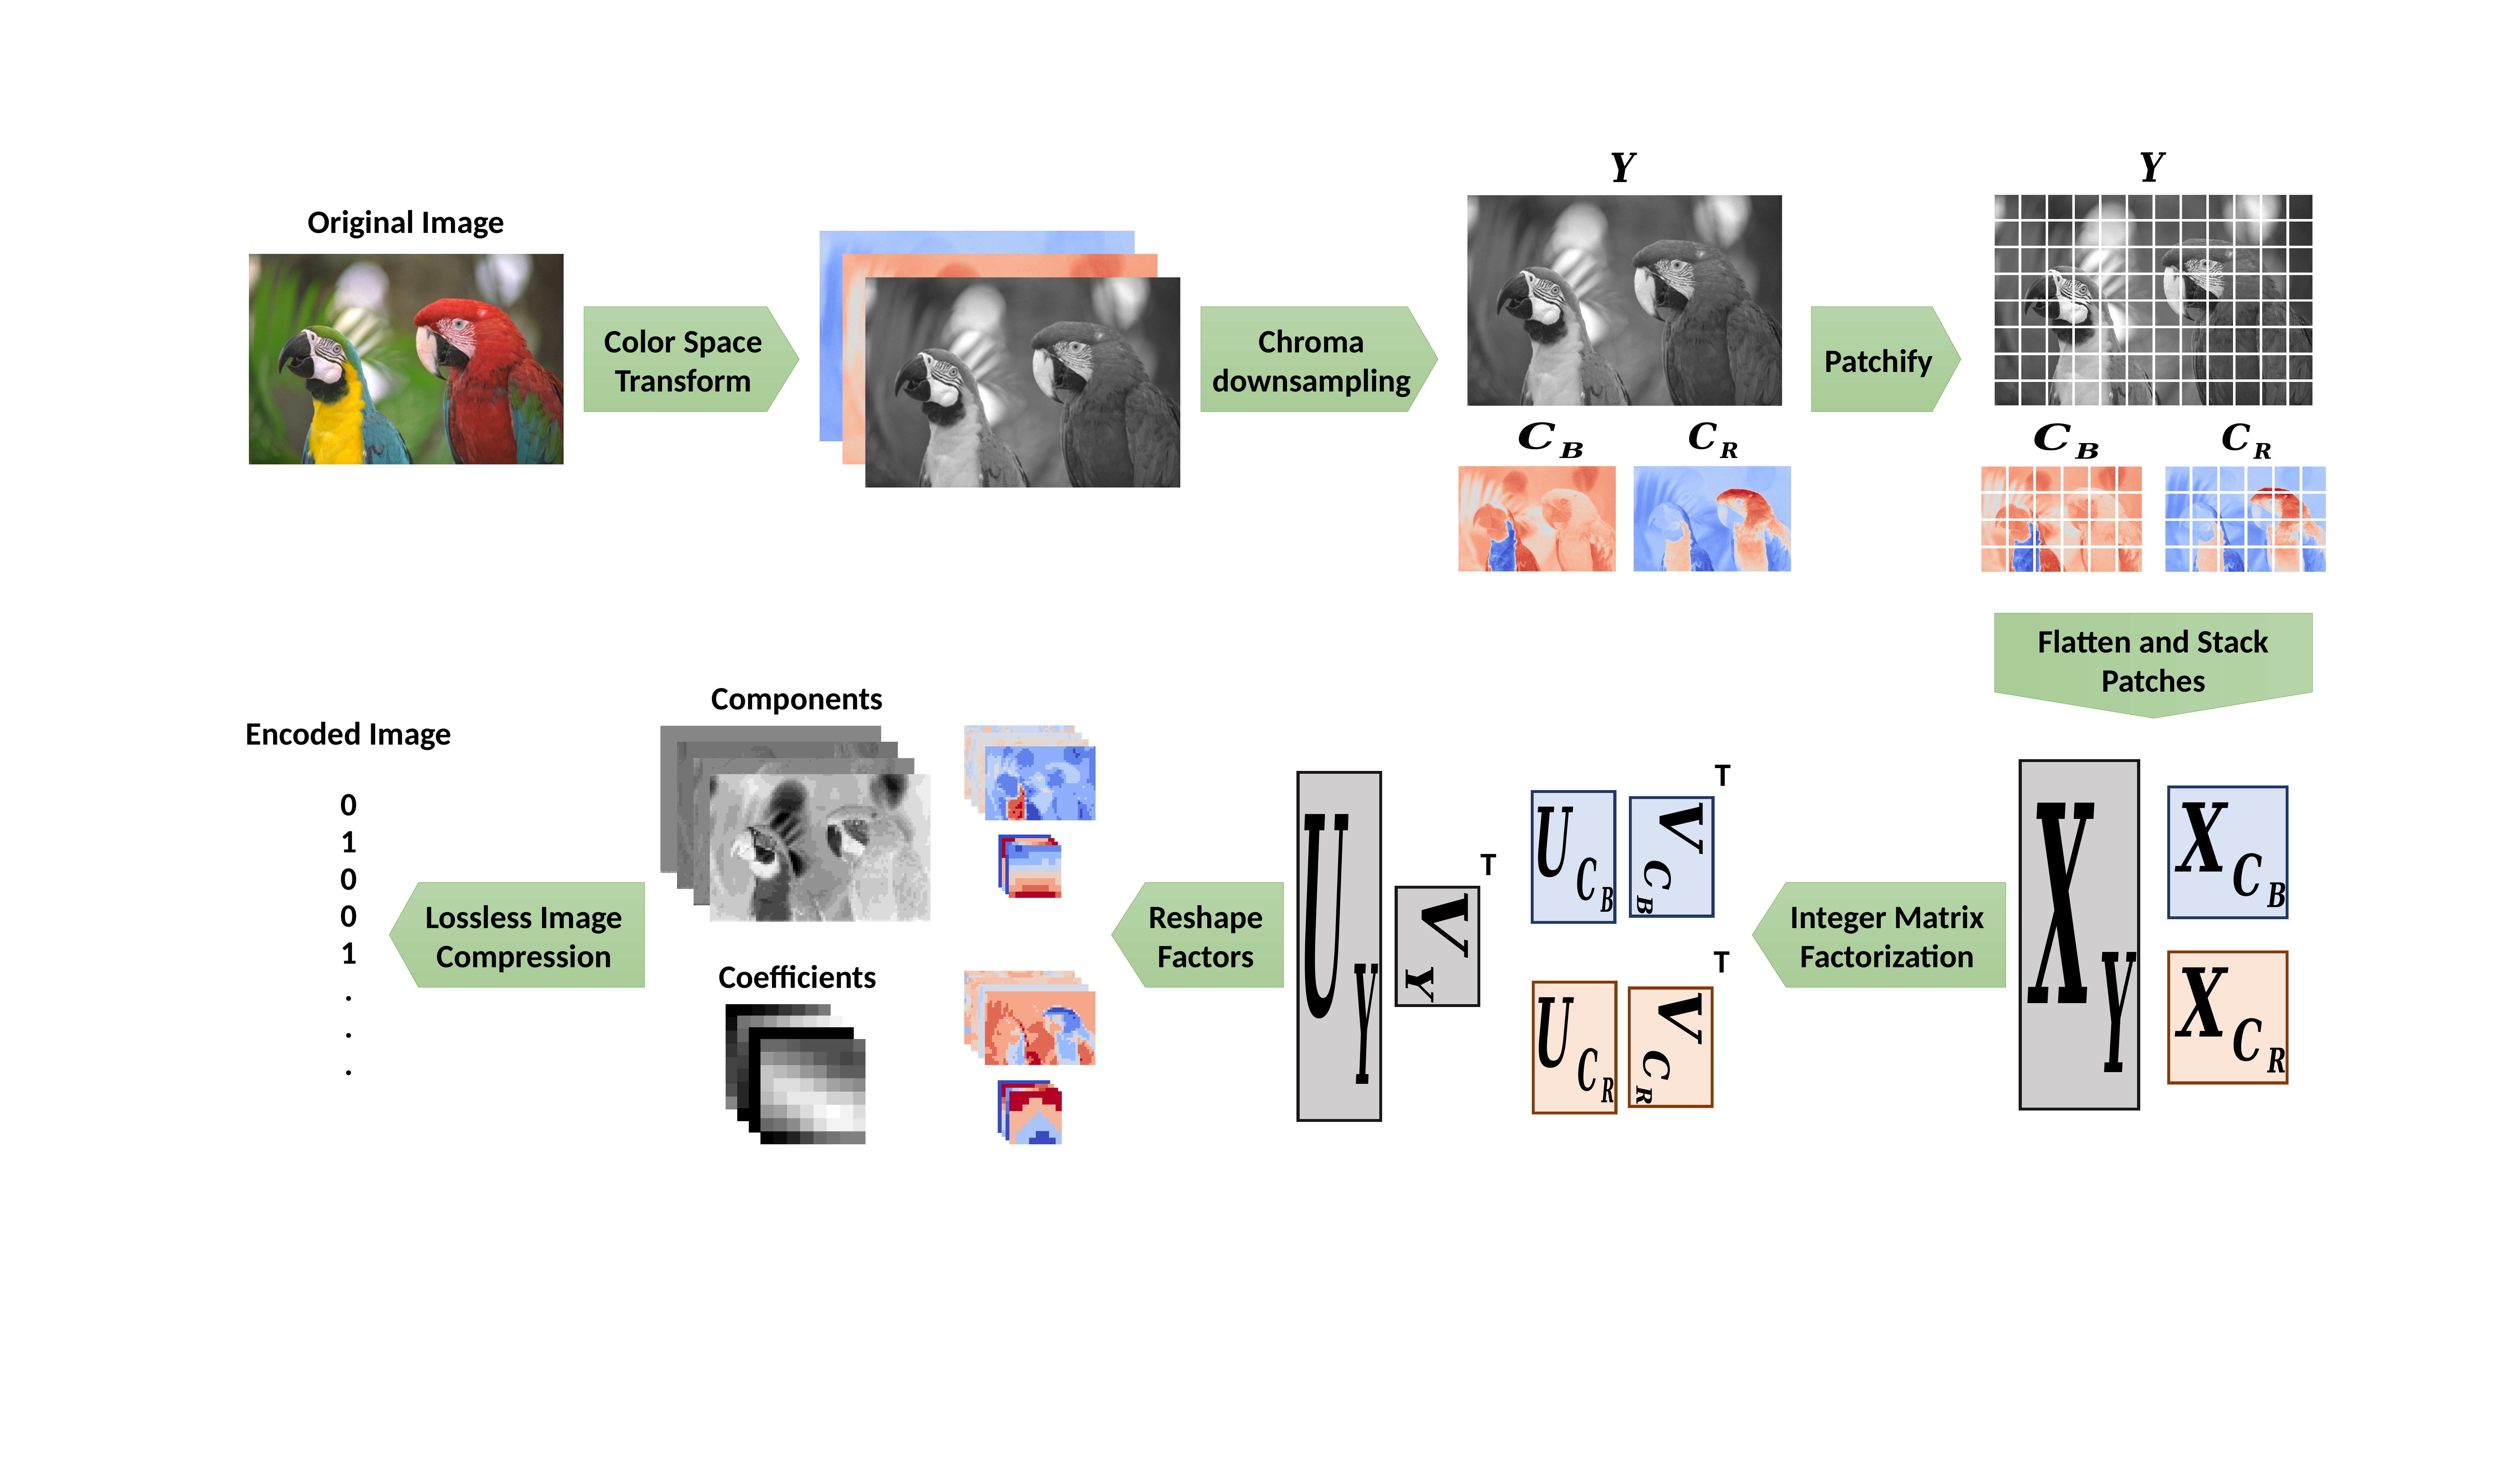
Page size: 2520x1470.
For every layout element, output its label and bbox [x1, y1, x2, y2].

text_box [198, 147, 2326, 1144]
